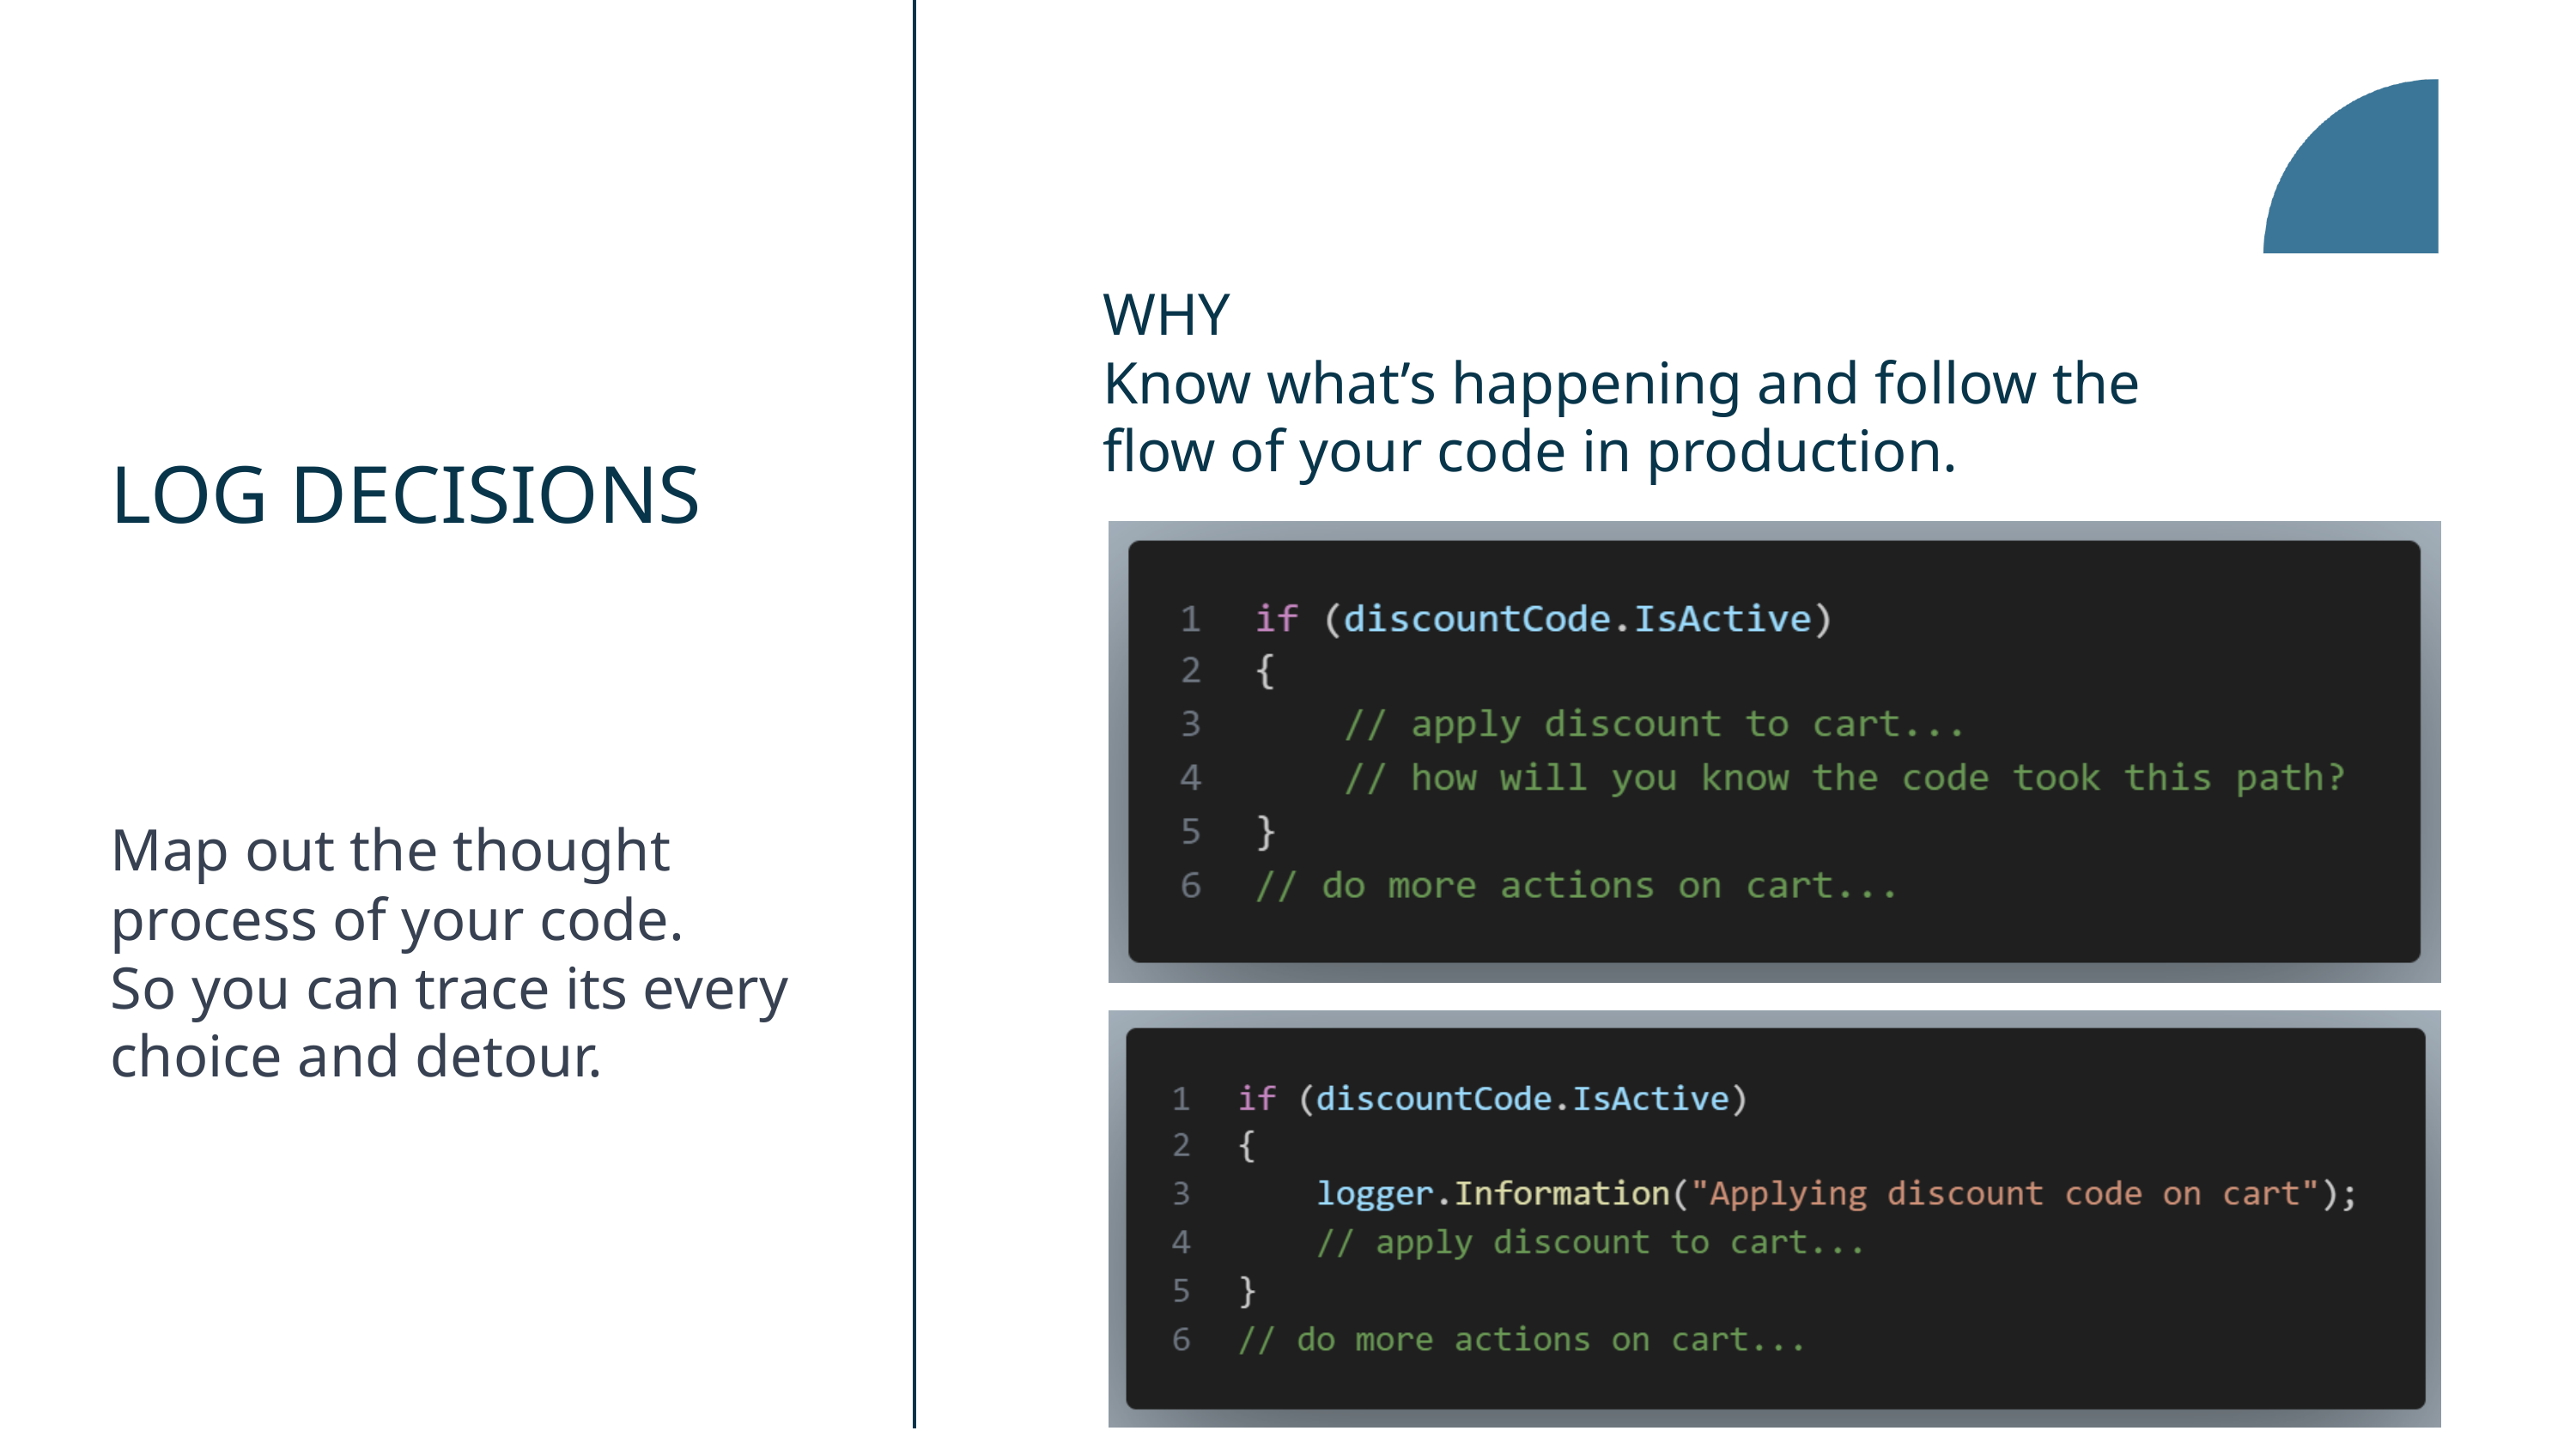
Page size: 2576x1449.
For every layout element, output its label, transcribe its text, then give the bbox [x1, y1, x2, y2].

text_box Map out the thought process of your code. So you can trace its every choice and detour. [98, 808, 865, 1095]
title LOG DECISIONS [98, 439, 827, 543]
text_box WHY Know what’s happening and follow the flow of your code in production. [1090, 270, 2251, 490]
picture [1109, 0, 2576, 983]
picture [1109, 1010, 2441, 1428]
